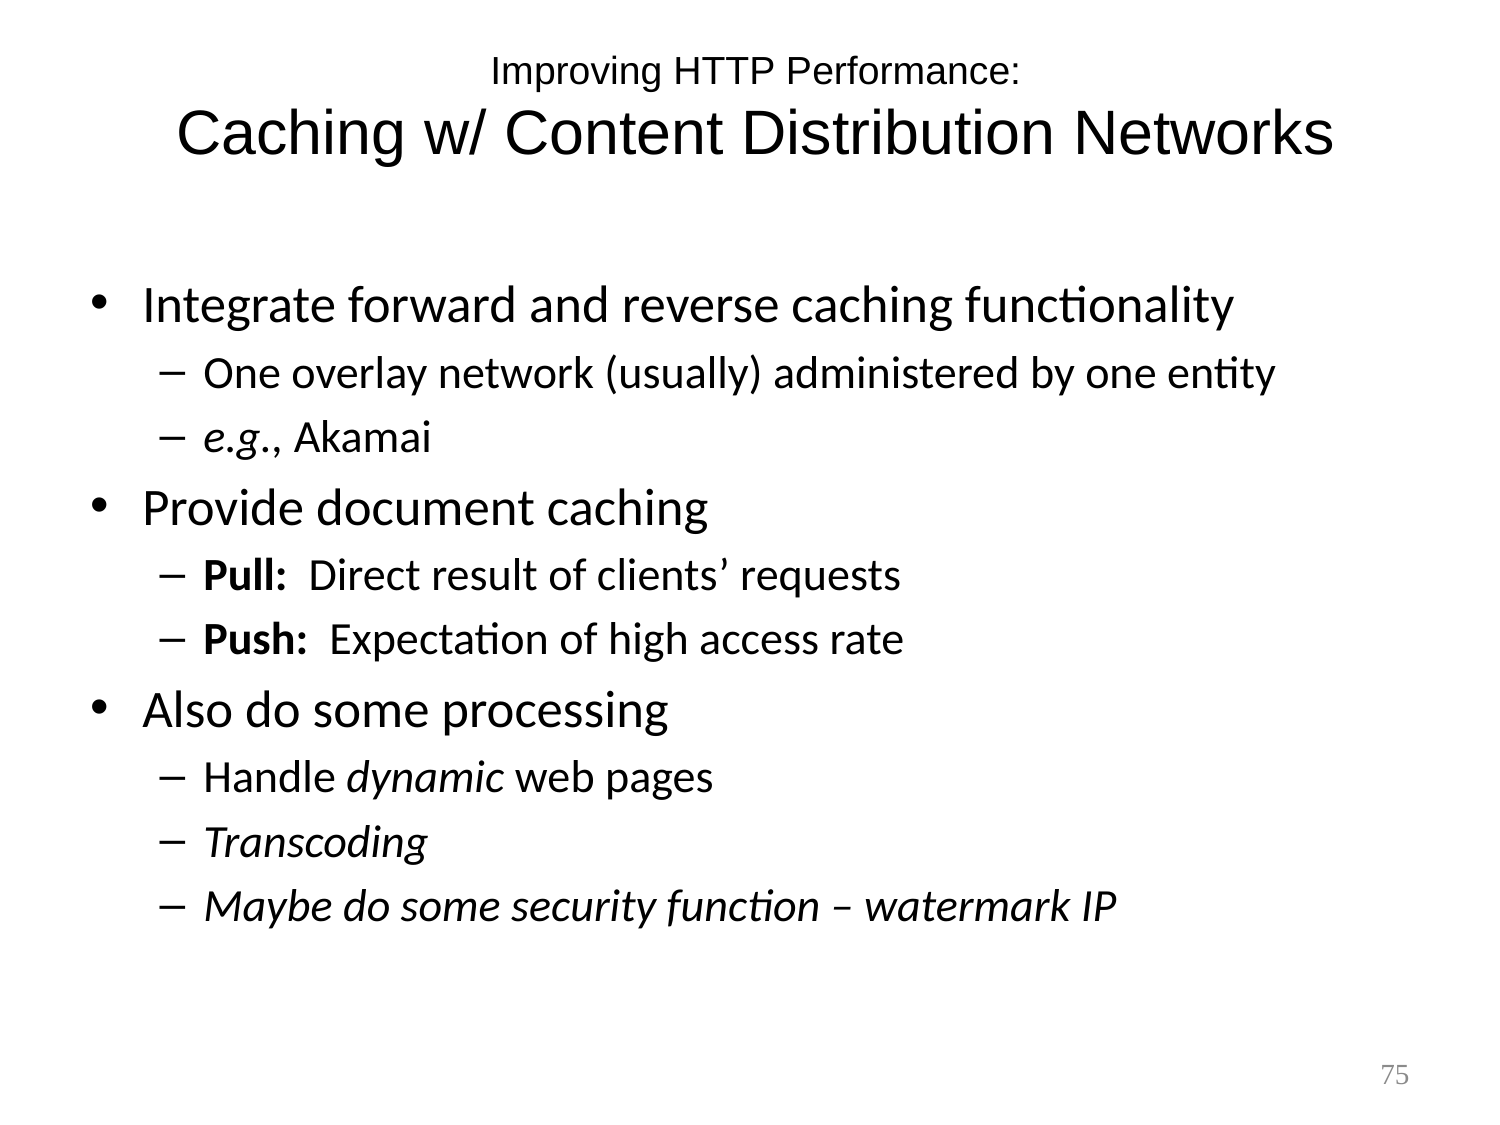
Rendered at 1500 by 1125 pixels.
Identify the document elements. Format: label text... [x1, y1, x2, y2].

title Improving HTTP Performance: Caching w/ Content Distribution Networks [50, 37, 1463, 175]
slide_number 75 [1074, 1042, 1425, 1103]
list Integrate forward and reverse caching functionality One overlay network (usually) administered by one entity e.g., Akamai Provide document caching Pull: Direct result of clients’ requests Push: Expectation of high access rate Also do some processing Handle dynamic web pages Transcoding Maybe do some security function – watermark IP [75, 262, 1425, 1005]
